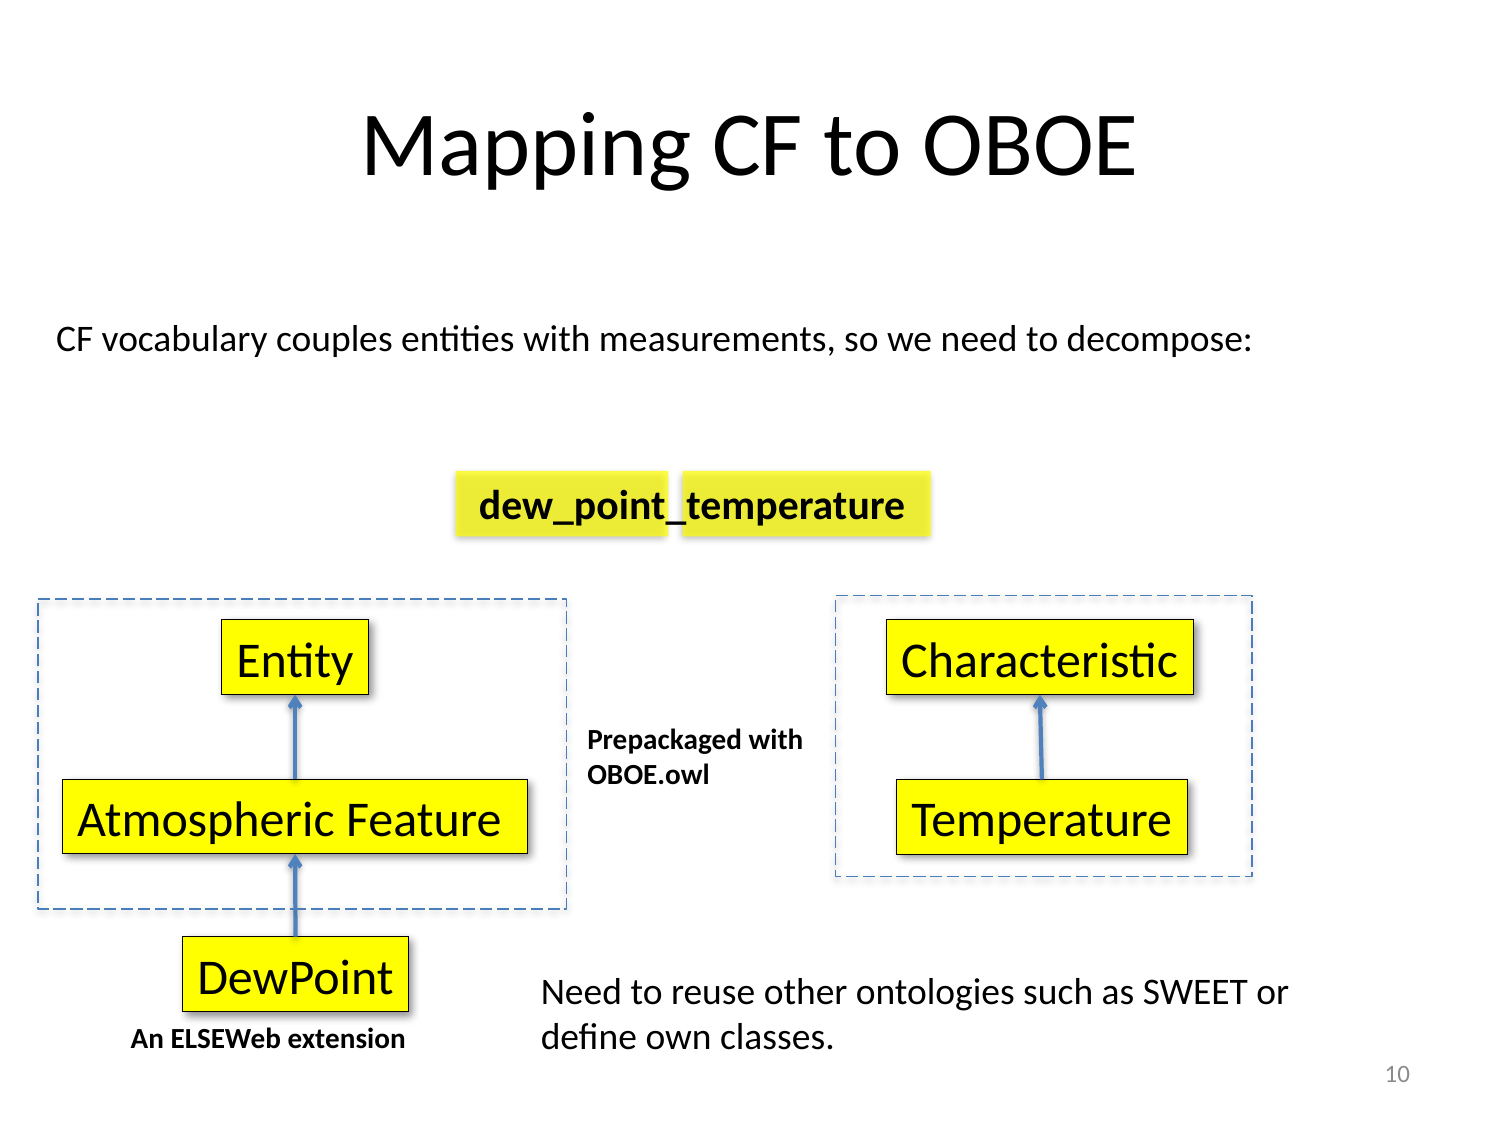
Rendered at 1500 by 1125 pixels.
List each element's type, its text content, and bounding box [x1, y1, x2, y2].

text_box Prepackaged with OBOE.owl [572, 713, 836, 798]
text_box An ELSEWeb extension [115, 1012, 514, 1063]
text_box [37, 598, 567, 910]
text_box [1039, 695, 1043, 780]
text_box [835, 595, 1253, 877]
text_box CF vocabulary couples entities with measurements, so we need to decompose: [41, 306, 1362, 367]
slide_number 10 [1074, 1042, 1425, 1103]
text_box dew_point_temperature [464, 470, 931, 536]
title Mapping CF to OBOE [75, 45, 1425, 233]
text_box [455, 470, 669, 537]
text_box Need to reuse other ontologies such as SWEET or define own classes. [526, 959, 1350, 1065]
text_box DewPoint [182, 936, 409, 1012]
